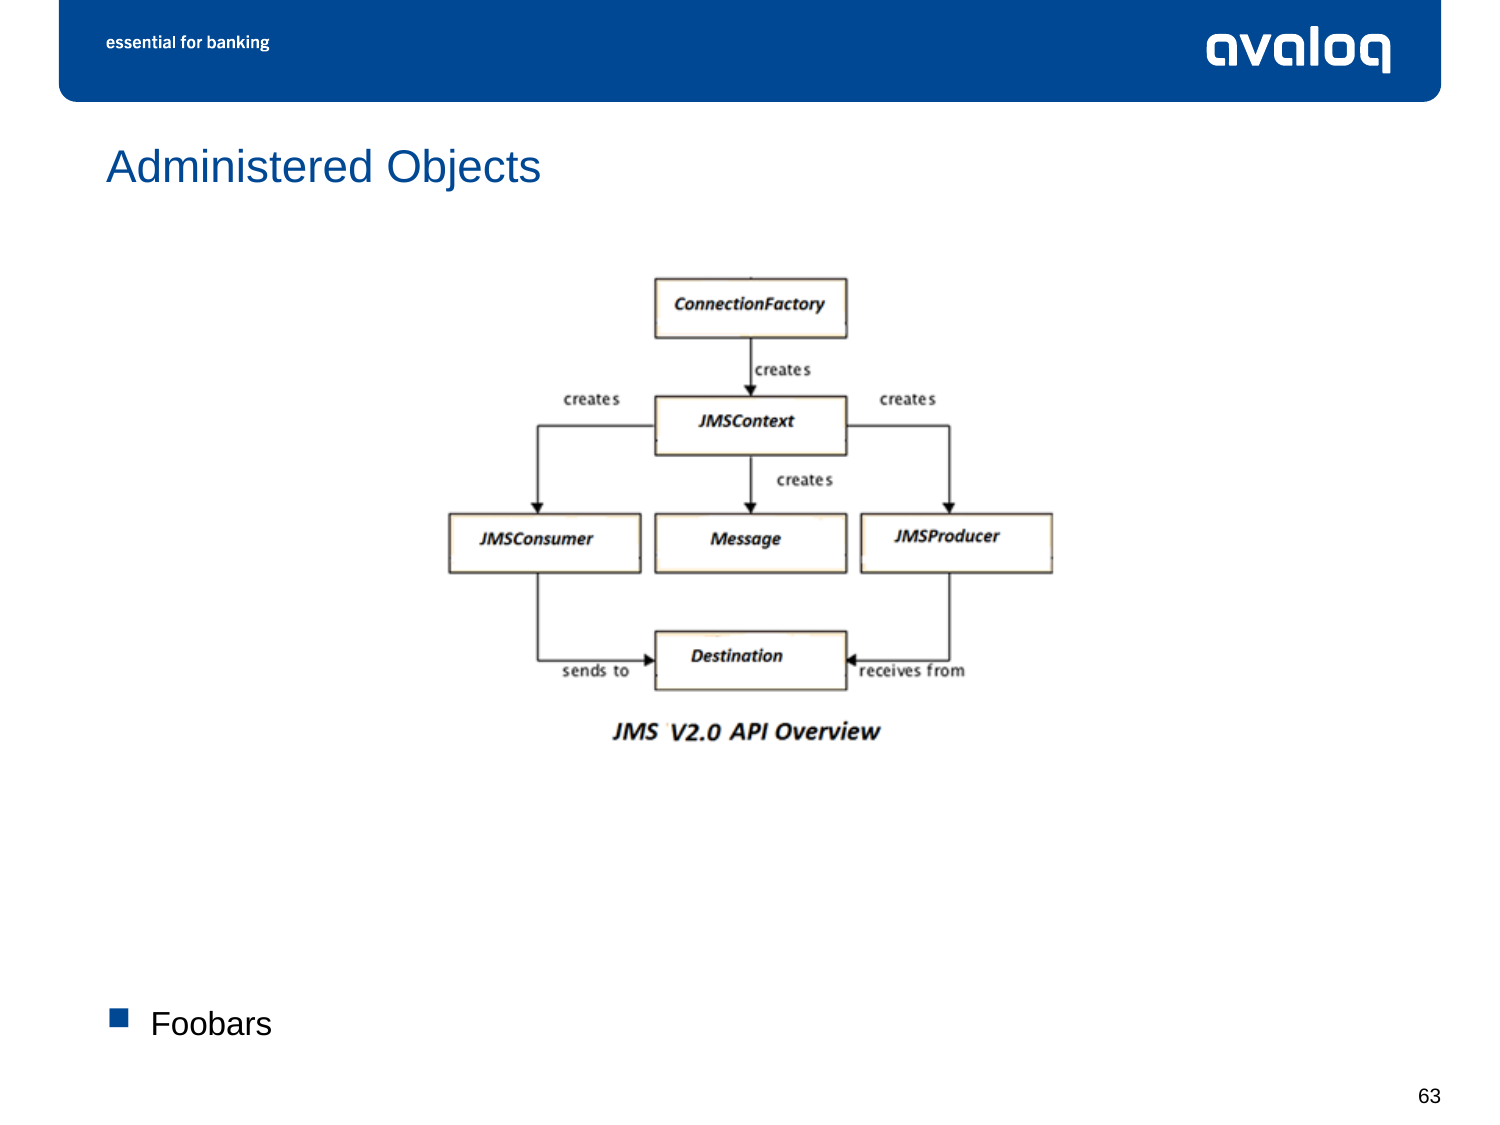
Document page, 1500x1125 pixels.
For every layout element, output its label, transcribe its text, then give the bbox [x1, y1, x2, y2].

picture [431, 255, 1069, 764]
slide_number 63 [1200, 1082, 1442, 1112]
list Foobars [105, 255, 1394, 1042]
title Administered Objects [105, 142, 1394, 215]
